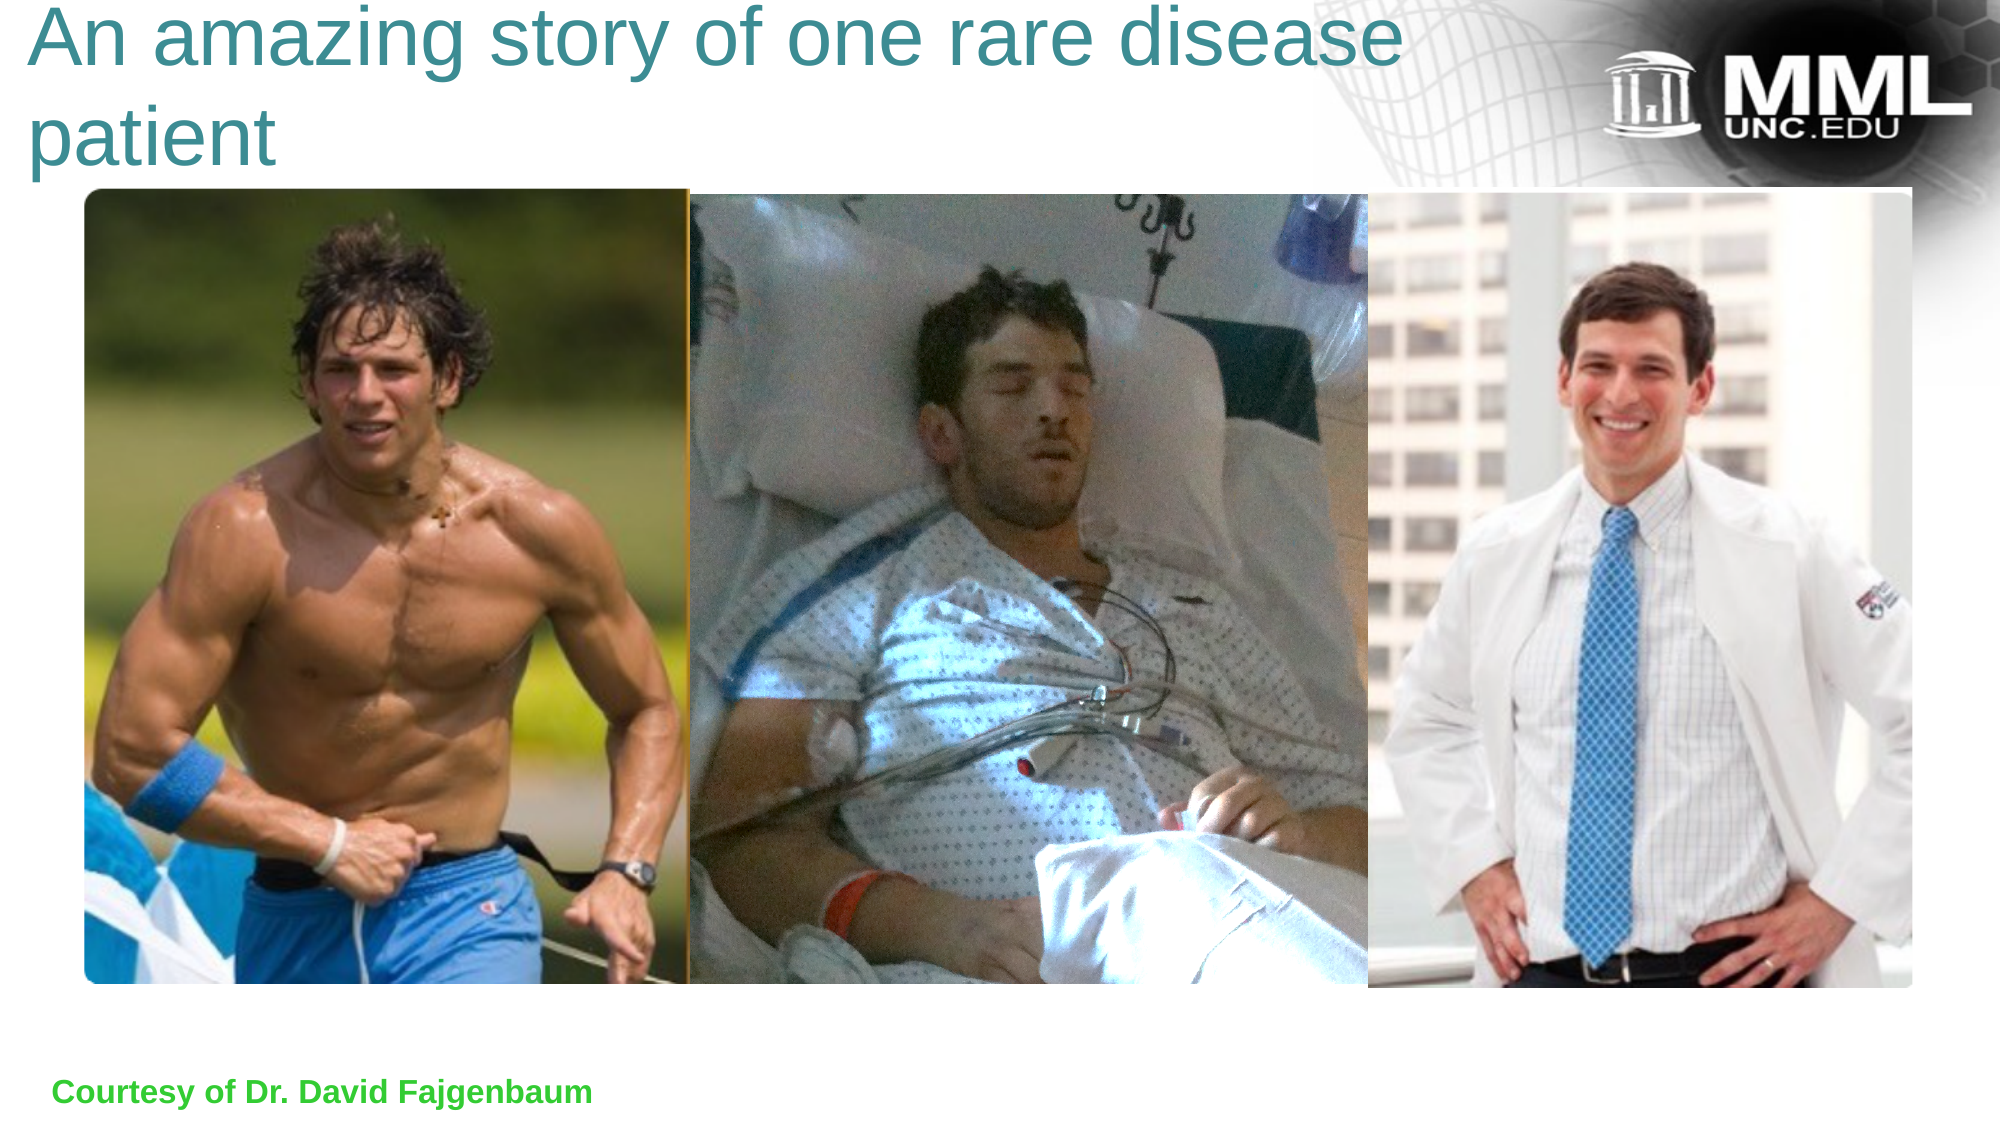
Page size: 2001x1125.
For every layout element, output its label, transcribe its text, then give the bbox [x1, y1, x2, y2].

picture [0, 0, 2000, 1125]
text_box Courtesy of Dr. David Fajgenbaum [36, 1062, 609, 1118]
text_box An amazing story of one rare disease patient [12, 0, 1738, 163]
